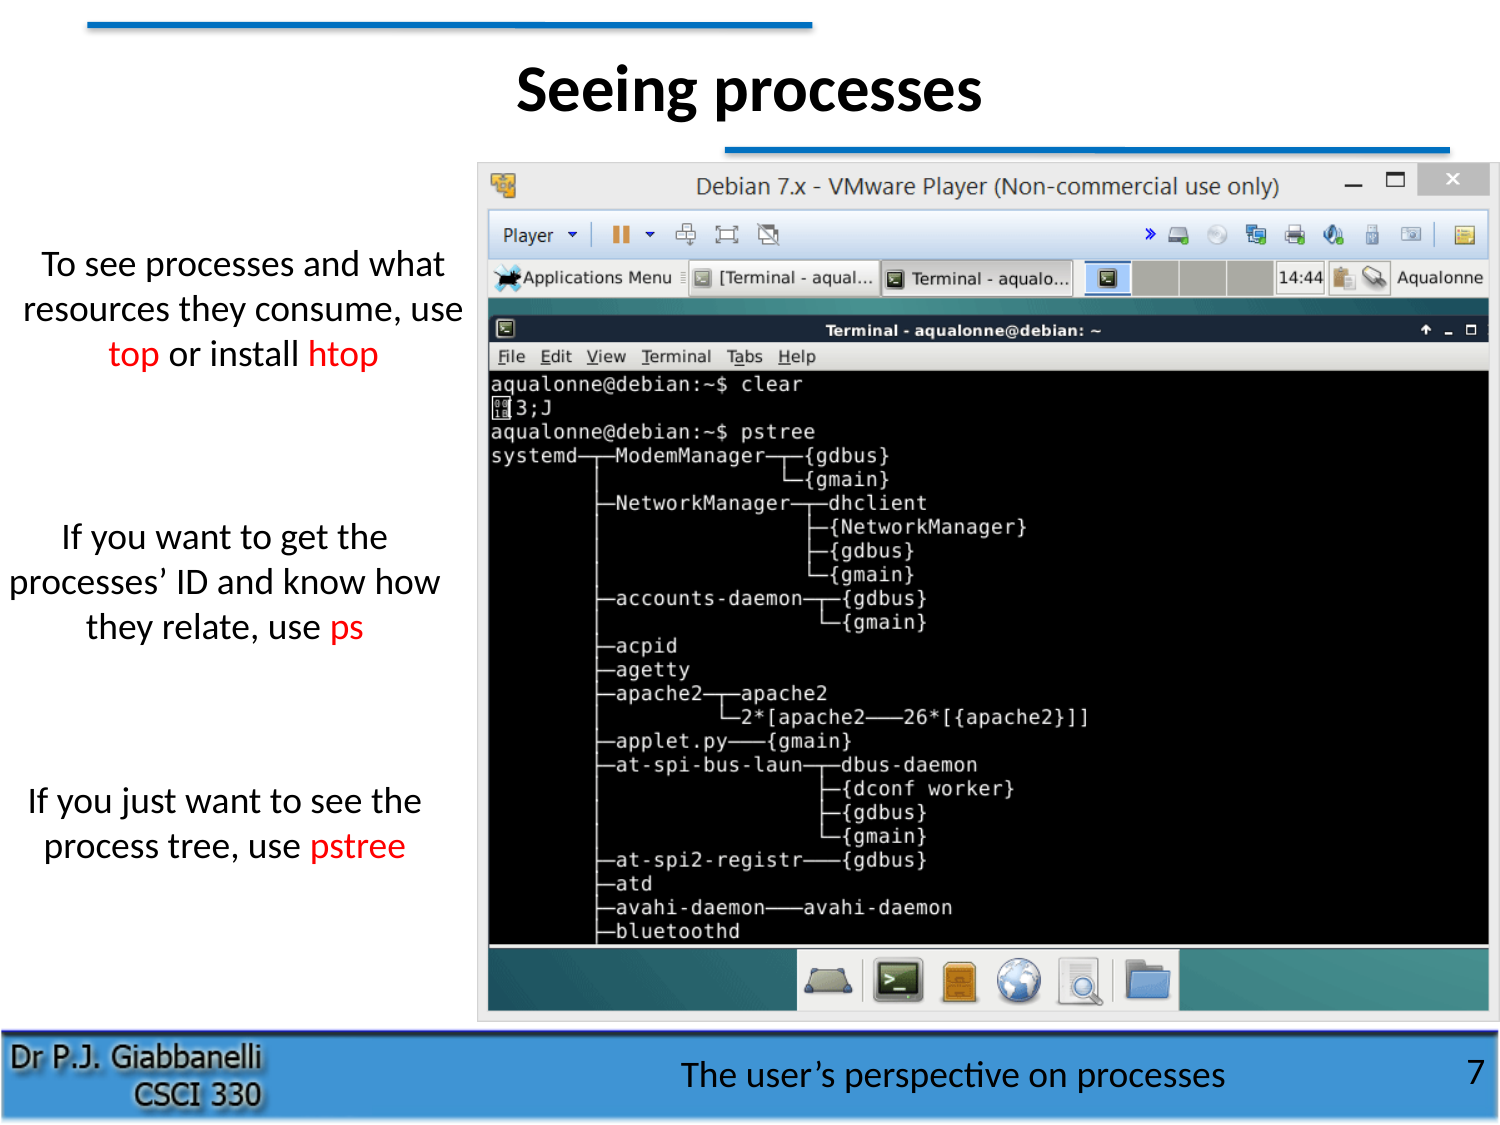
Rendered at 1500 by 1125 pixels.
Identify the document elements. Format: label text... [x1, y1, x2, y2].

text_box To see processes and what resources they consume, use top or install htop [0, 231, 470, 382]
text_box If you want to get the processes’ ID and know how they relate, use ps [0, 504, 463, 655]
text_box If you just want to see the process tree, use pstree [0, 768, 463, 874]
picture [477, 162, 1500, 1022]
picture [0, 1026, 1500, 1125]
text_box Seeing processes [0, 37, 1500, 133]
